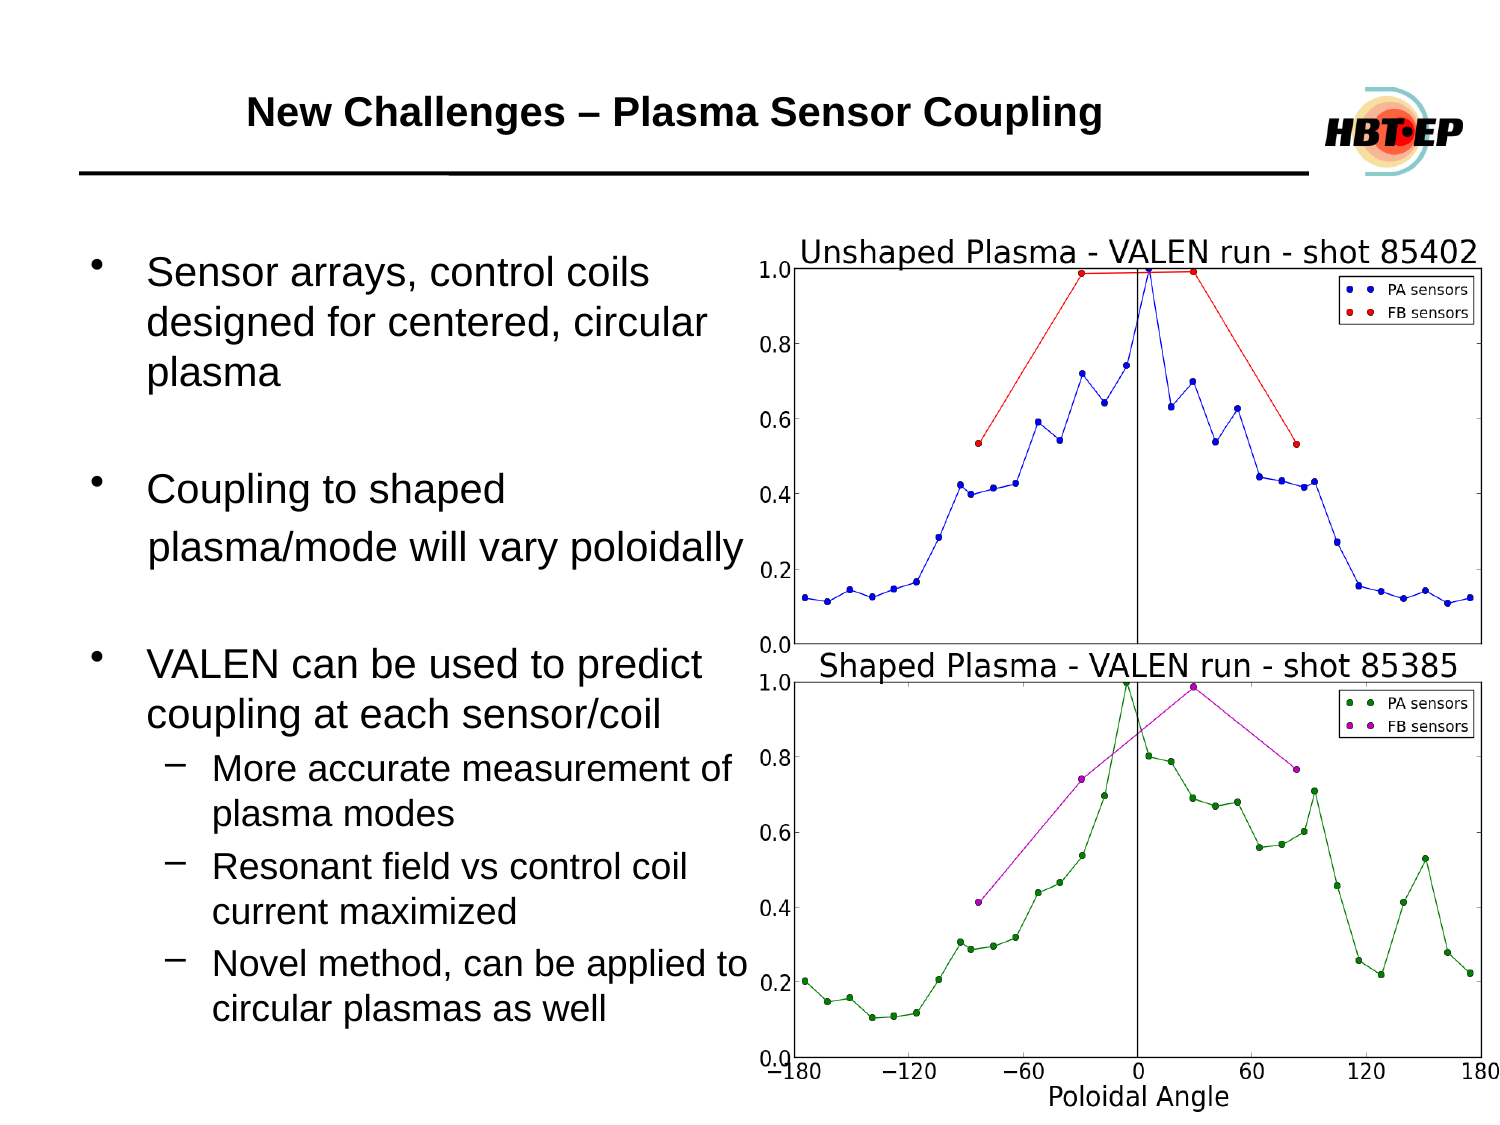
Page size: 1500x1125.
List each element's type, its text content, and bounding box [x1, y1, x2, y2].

picture [1325, 87, 1463, 176]
title New Challenges – Plasma Sensor Coupling [37, 53, 1313, 166]
list Sensor arrays, control coils designed for centered, circular plasma Coupling to shaped plasma/mode will vary poloidally VALEN can be used to predict coupling at each sensor/coil More accurate measurement of plasma modes Resonant field vs control coil current maximized Novel method, can be applied to circular plasmas as well [75, 237, 732, 1088]
picture [737, 224, 1500, 1125]
